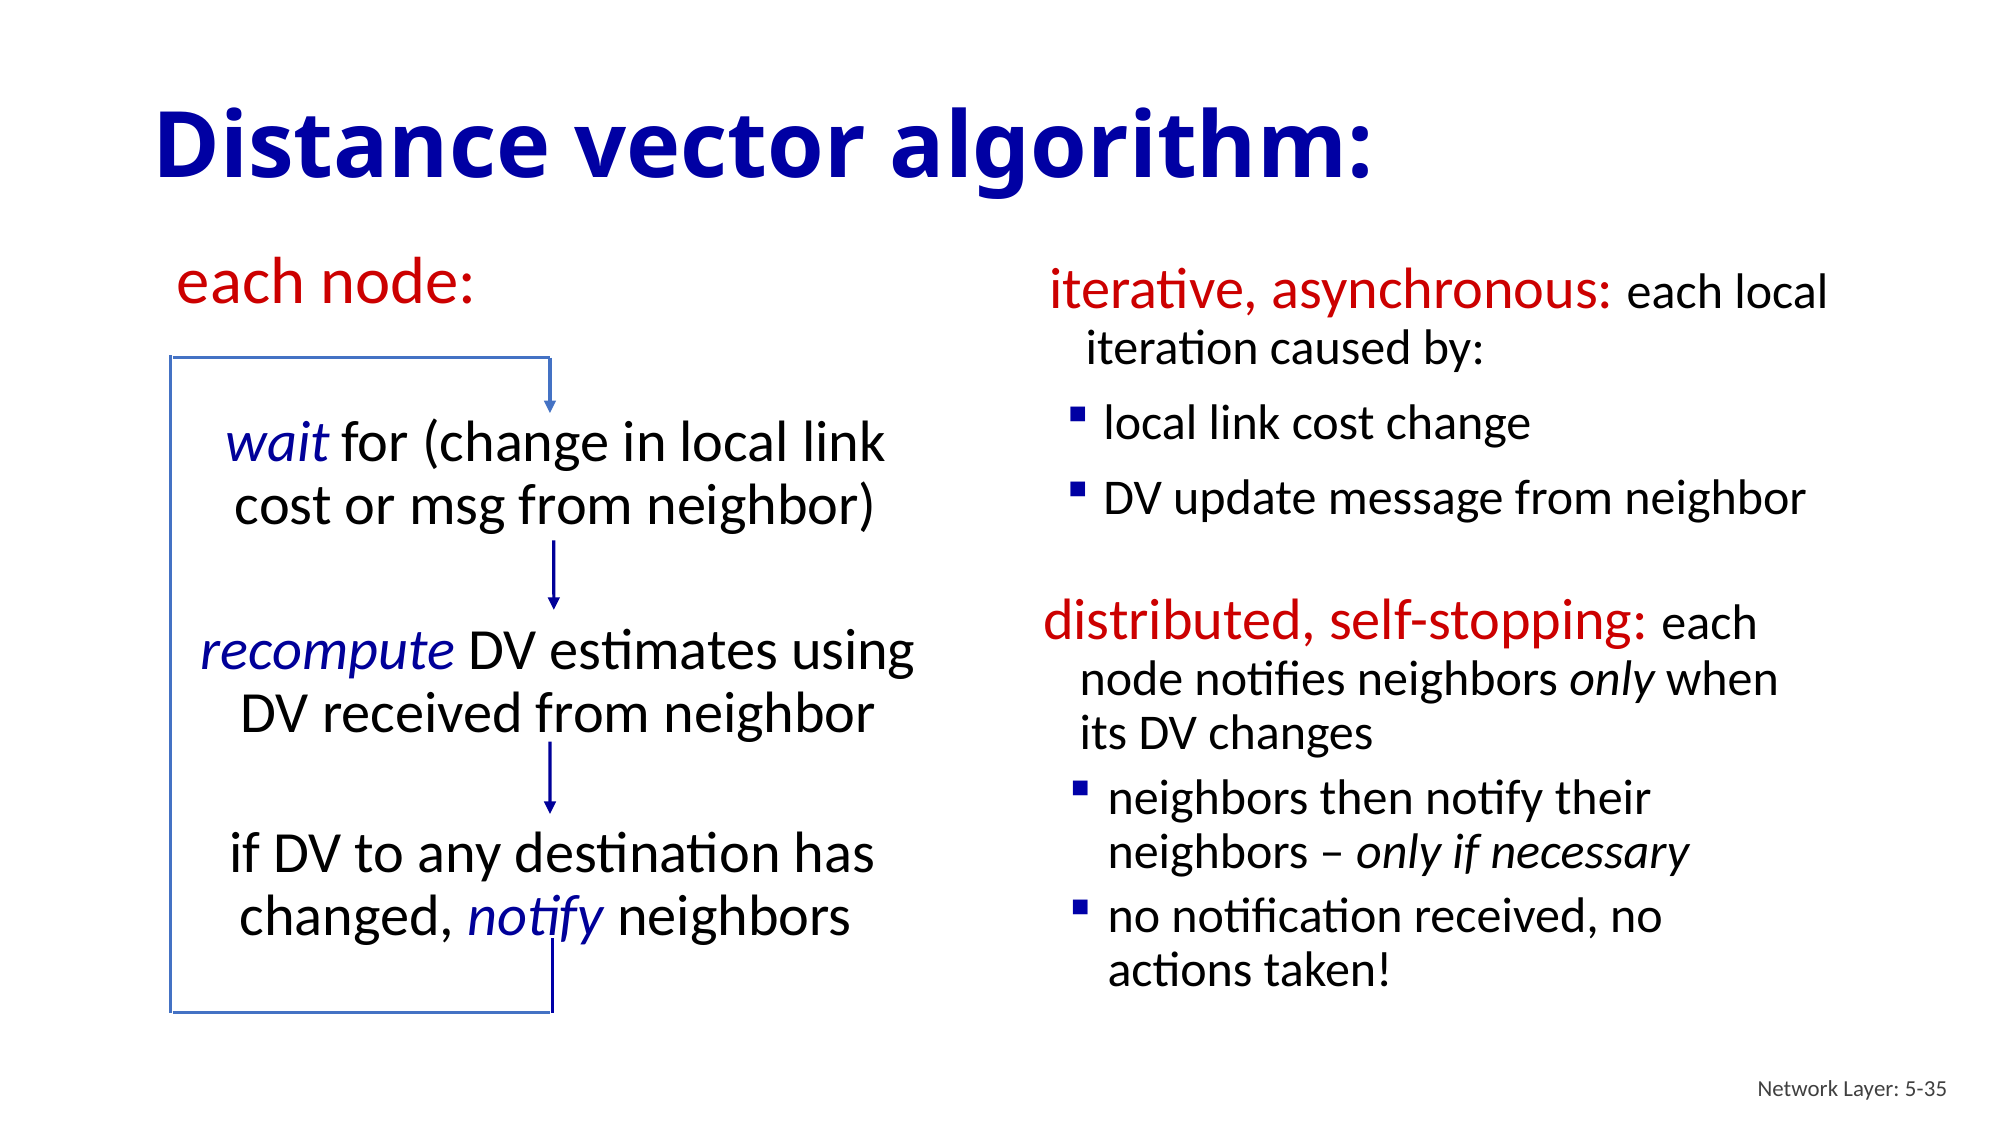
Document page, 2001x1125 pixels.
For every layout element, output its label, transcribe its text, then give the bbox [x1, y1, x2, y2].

text_box wait for (change in local link cost or msg from neighbor) [176, 343, 935, 720]
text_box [172, 741, 932, 953]
text_box distributed, self-stopping: each node notifies neighbors only when its DV changes neighbors then notify their neighbors – only if necessary no notification received, no actions taken! [1006, 582, 1817, 1061]
text_box each node: [162, 229, 492, 324]
text_box iterative, asynchronous: each local iteration caused by: local link cost change DV update message from neighbor [1012, 251, 1899, 576]
slide_number Network Layer: 5- [1512, 1056, 1963, 1117]
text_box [179, 540, 938, 796]
title Distance vector algorithm: [137, 74, 1863, 221]
